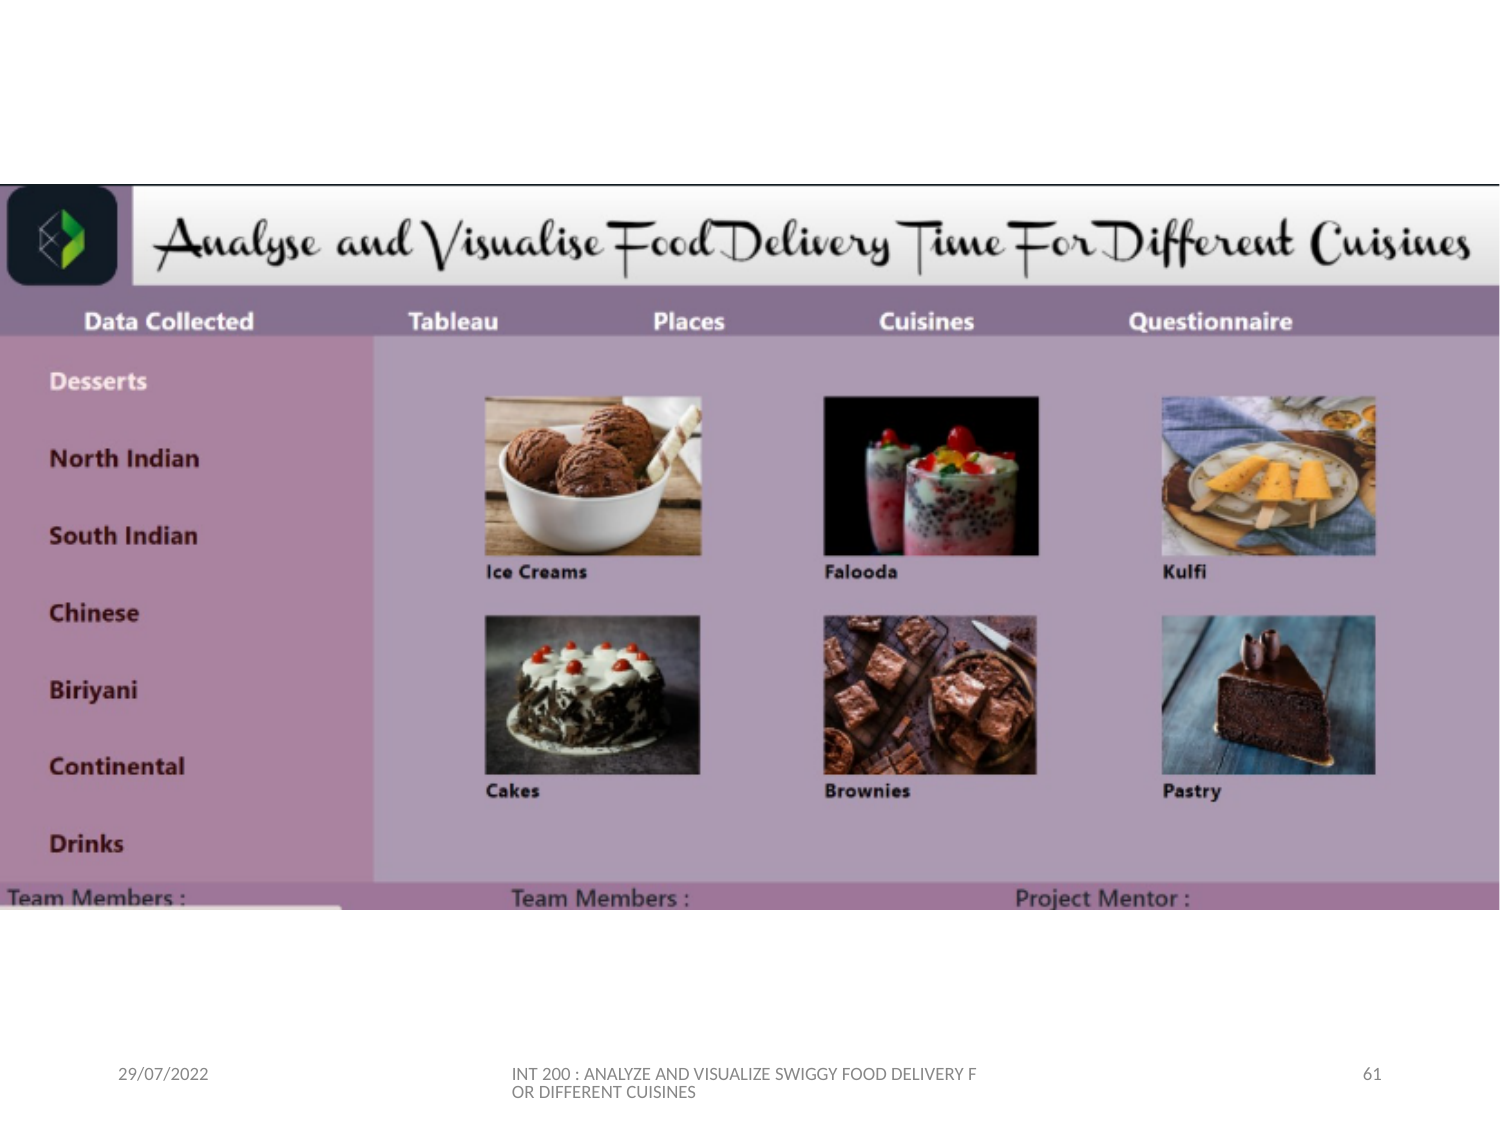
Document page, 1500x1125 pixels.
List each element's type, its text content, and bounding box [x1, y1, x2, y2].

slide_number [103, 1042, 441, 1103]
picture [0, 184, 1500, 911]
slide_number 61 [1059, 1042, 1397, 1103]
footer INT 200 : ANALYZE AND VISUALIZE SWIGGY FOOD DELIVERY FOR DIFFERENT CUISINES [496, 1042, 1004, 1103]
